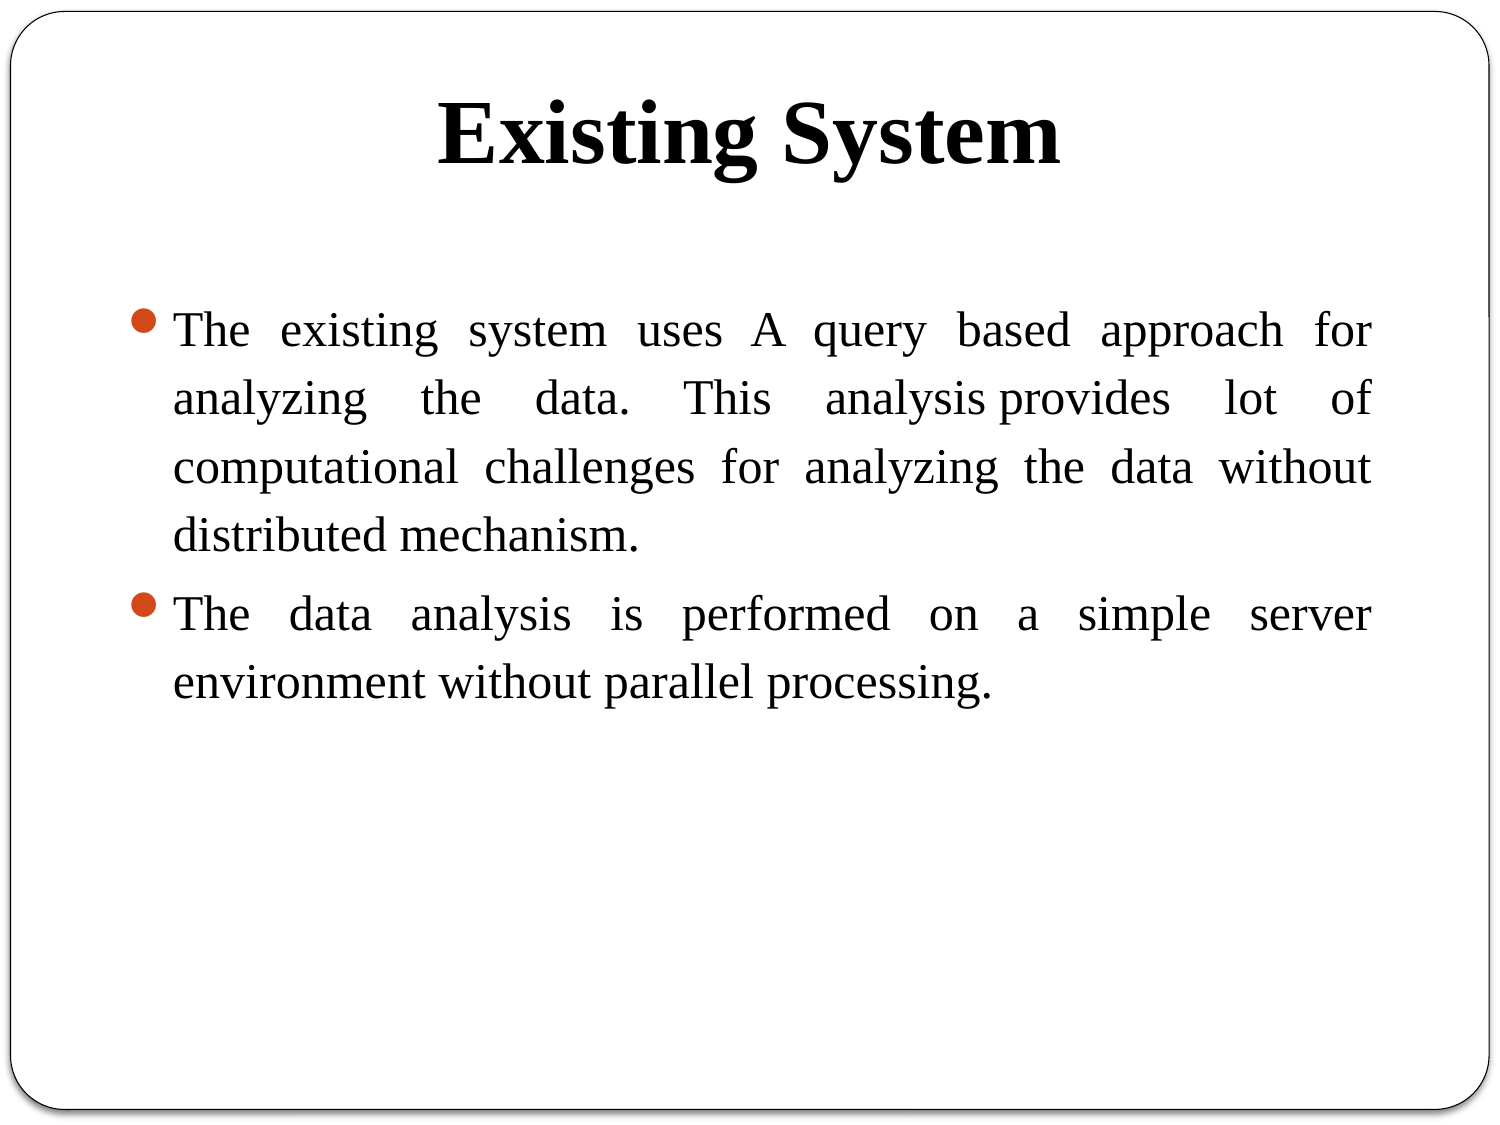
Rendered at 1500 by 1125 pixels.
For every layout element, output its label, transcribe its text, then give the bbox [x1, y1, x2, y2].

list The existing system uses A query based approach for analyzing the data. This analysis provides lot of computational challenges for analyzing the data without distributed mechanism. The data analysis is performed on a simple server environment without parallel processing. [112, 280, 1388, 1031]
title Existing System [112, 49, 1388, 197]
